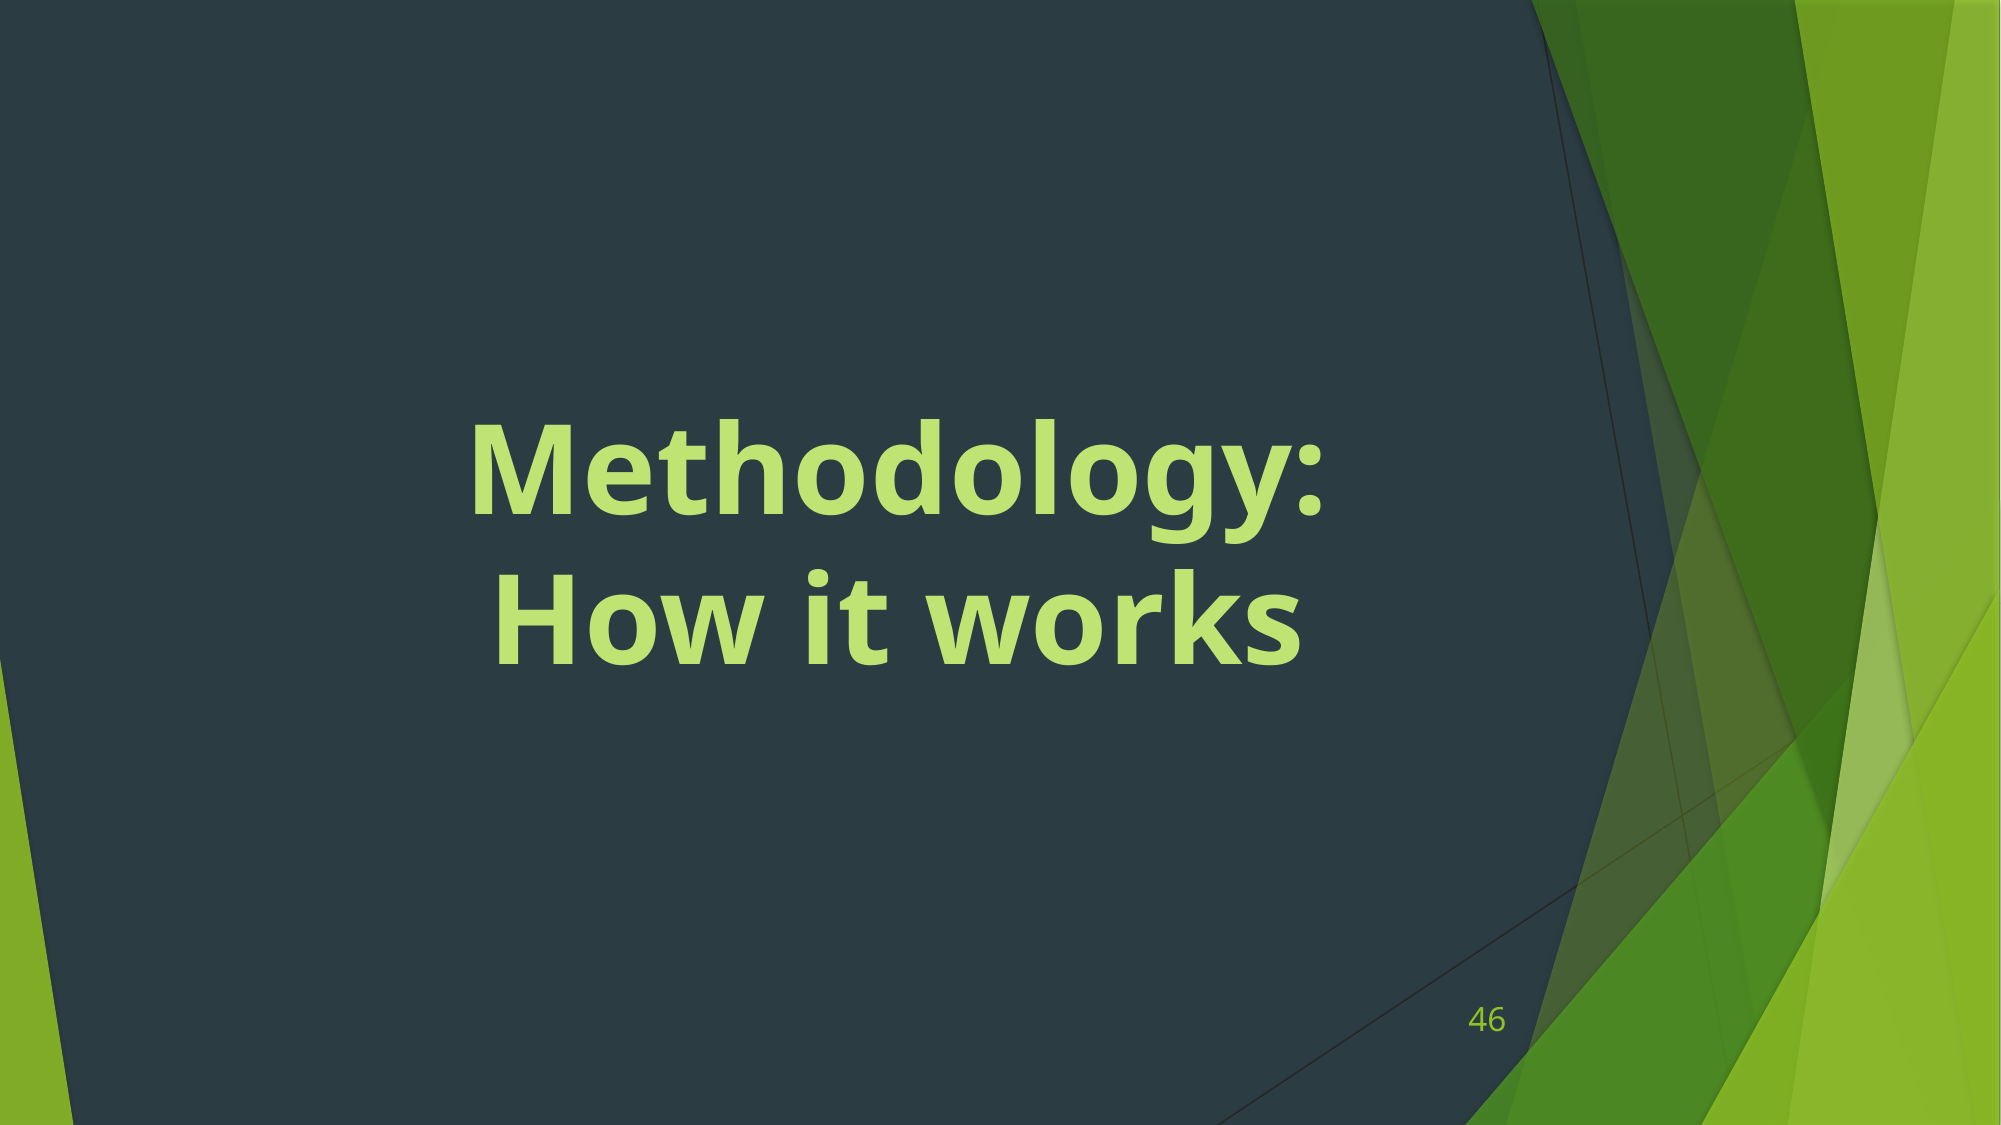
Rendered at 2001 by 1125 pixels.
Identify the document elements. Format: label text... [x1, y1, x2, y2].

slide_number 46 [1409, 991, 1522, 1051]
text_box Methodology: How it works [312, 382, 1482, 788]
